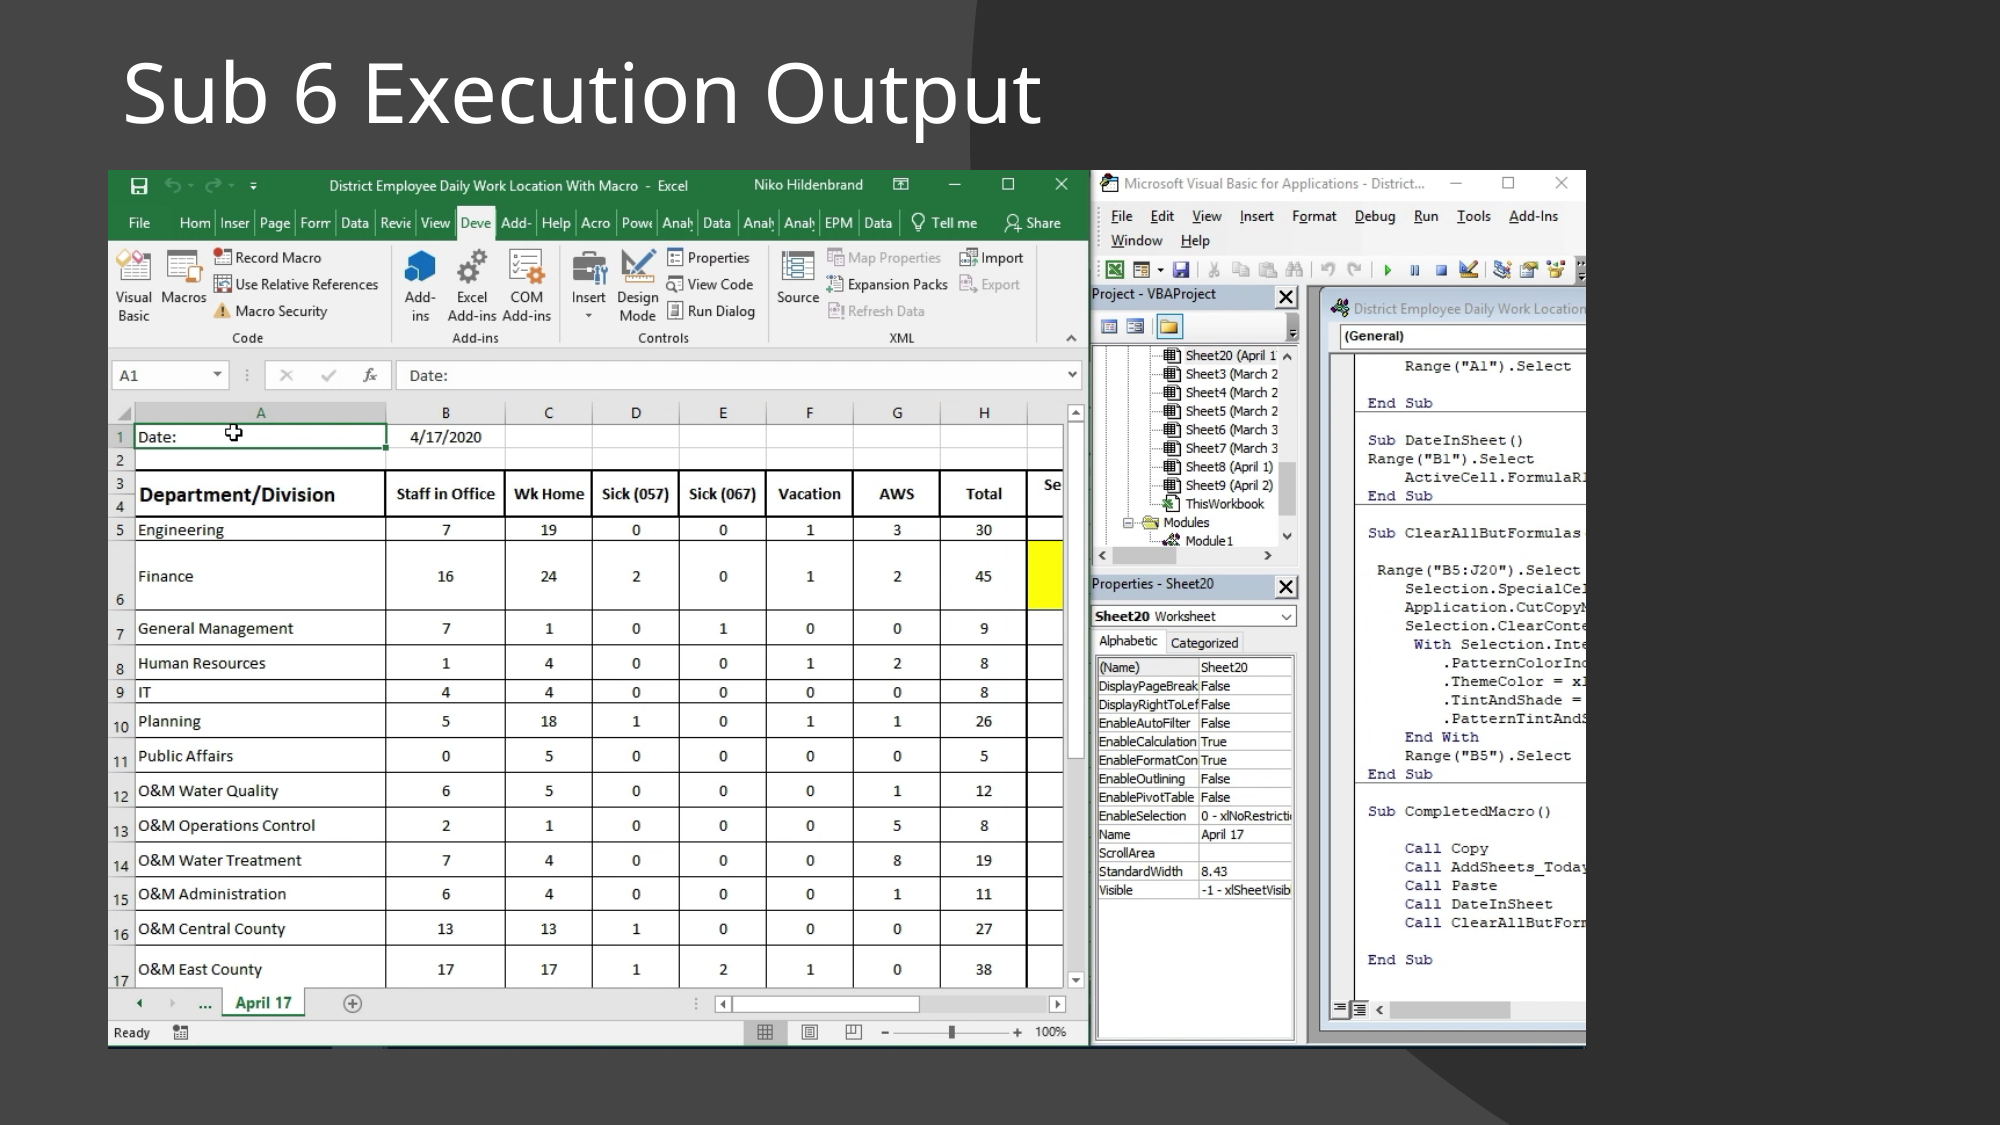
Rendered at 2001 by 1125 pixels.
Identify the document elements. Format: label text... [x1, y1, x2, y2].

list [107, 169, 1586, 1050]
title Sub 6 Execution Output [107, 22, 1586, 149]
text_box [969, 0, 2000, 1125]
